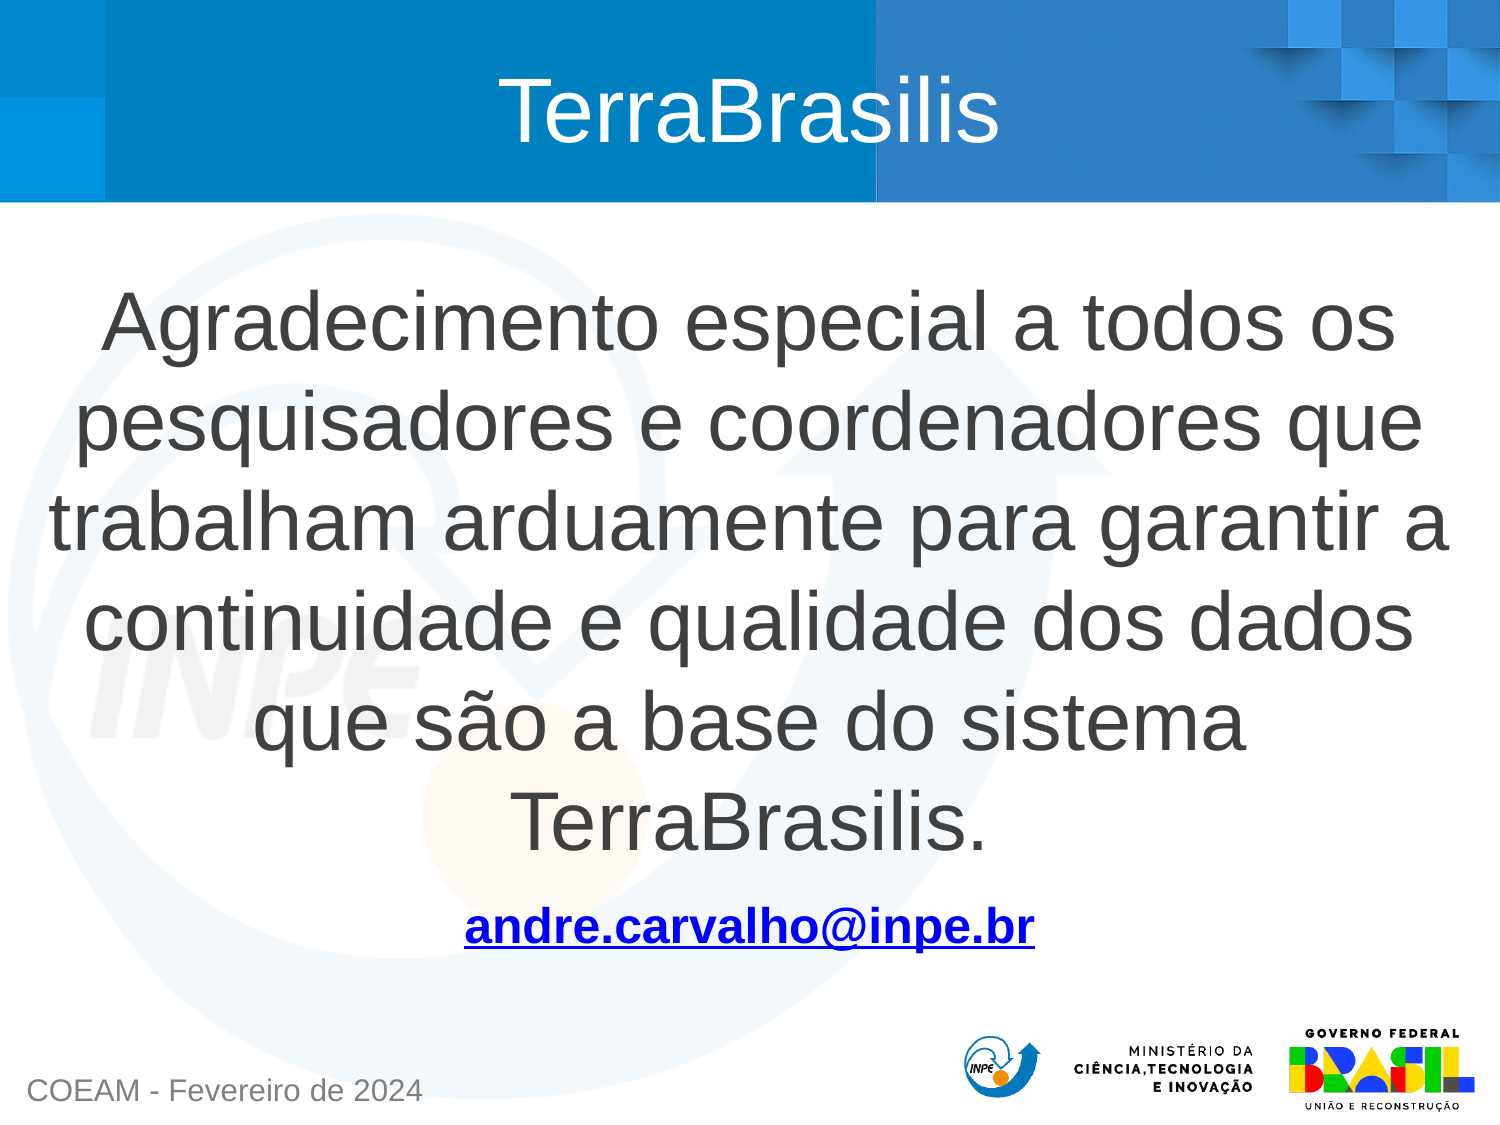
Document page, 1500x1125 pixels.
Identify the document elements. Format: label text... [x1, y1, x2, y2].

picture [0, 0, 1500, 1125]
text_box Agradecimento especial a todos os pesquisadores e coordenadores que trabalham arduamente para garantir a continuidade e qualidade dos dados que são a base do sistema TerraBrasilis. [17, 259, 1483, 833]
text_box COEAM - Fevereiro de 2024 [11, 1062, 532, 1113]
text_box TerraBrasilis [74, 14, 1425, 196]
text_box andre.carvalho@inpe.br [224, 885, 1276, 957]
